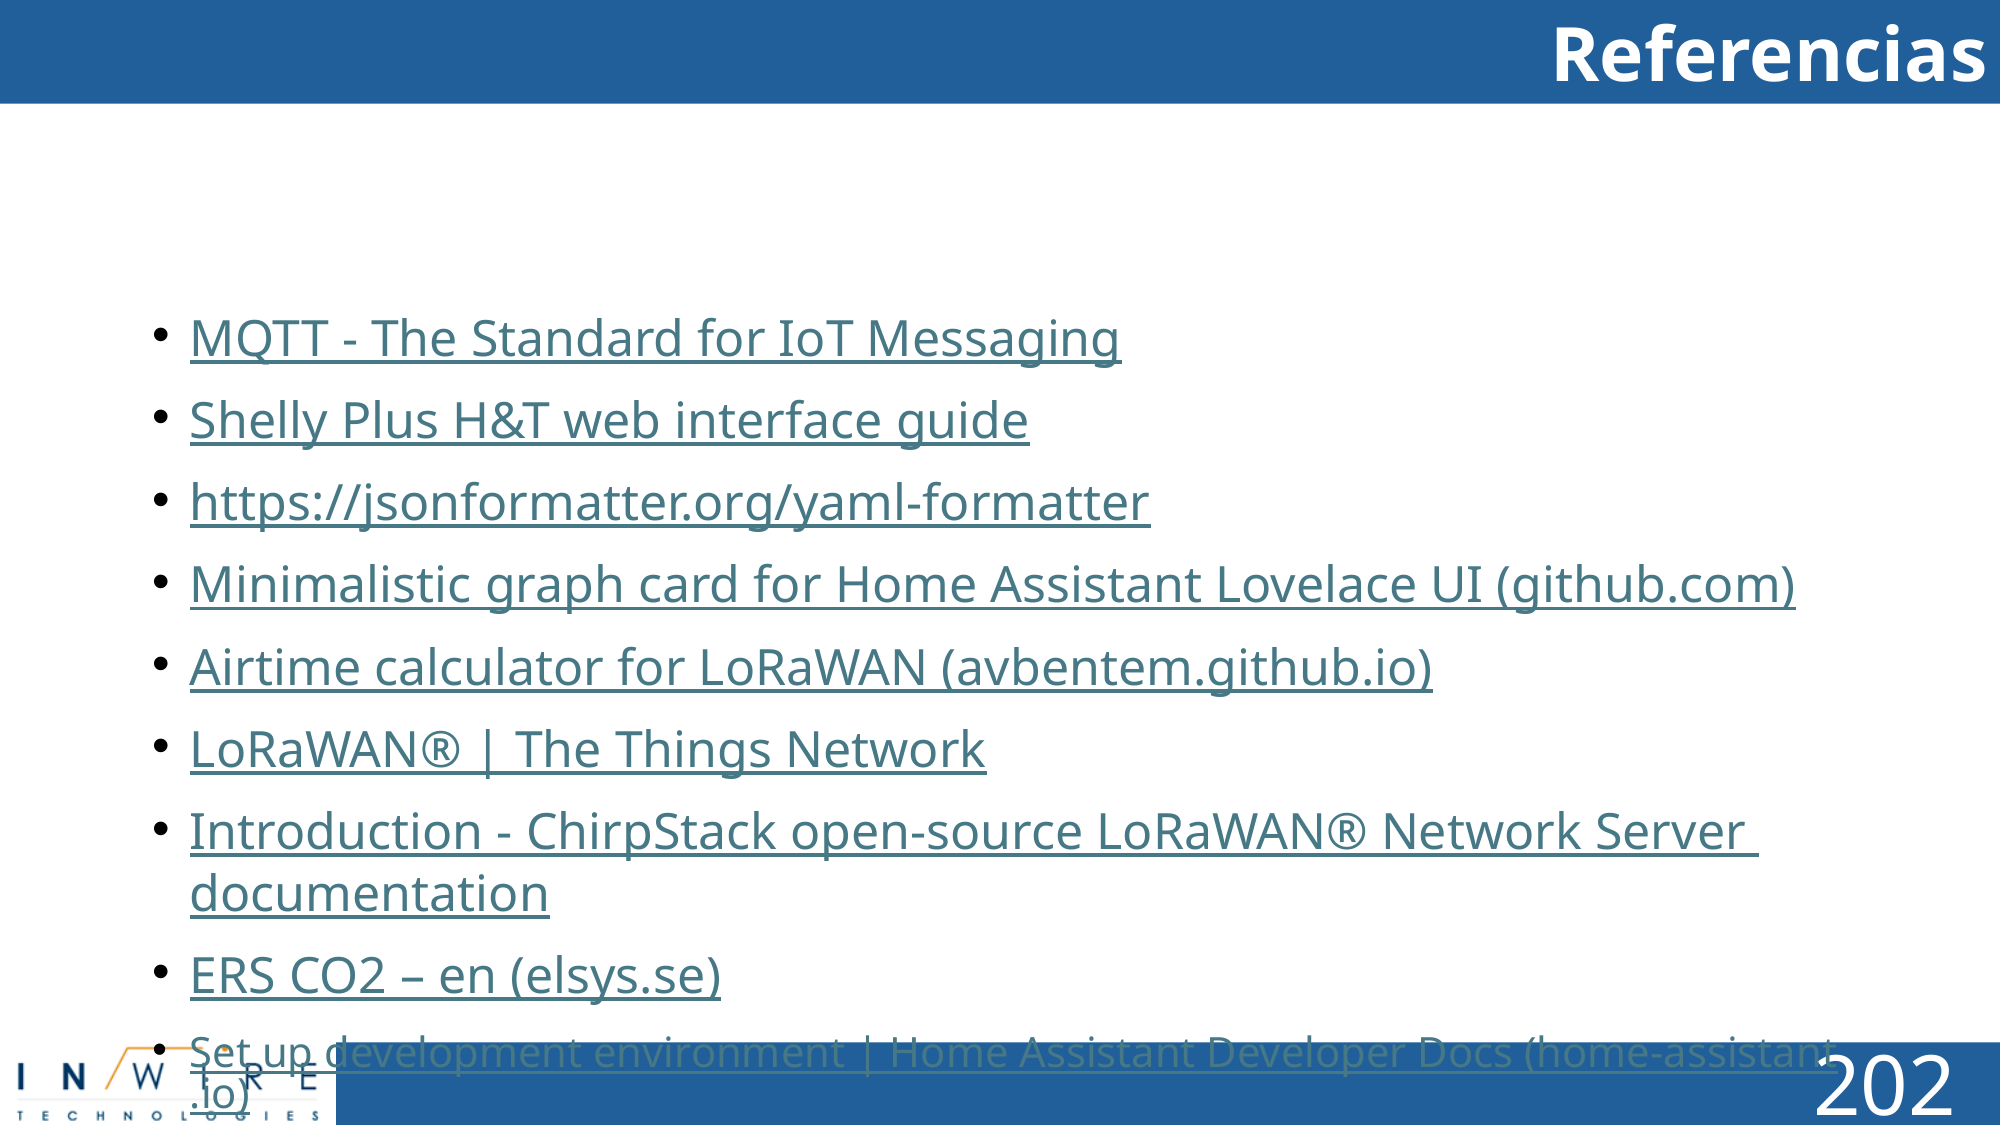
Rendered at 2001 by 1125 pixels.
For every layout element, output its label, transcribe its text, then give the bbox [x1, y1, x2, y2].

text_box Referencias [0, 0, 2000, 104]
list MQTT - The Standard for IoT Messaging Shelly Plus H&T web interface guide https://jsonformatter.org/yaml-formatter Minimalistic graph card for Home Assistant Lovelace UI (github.com) Airtime calculator for LoRaWAN (avbentem.github.io) LoRaWAN® | The Things Network Introduction - ChirpStack open-source LoRaWAN® Network Server documentation ERS CO2 – en (elsys.se) Set up development environment | Home Assistant Developer Docs (home-assistant.io) [137, 299, 1863, 1014]
picture [0, 1037, 336, 1125]
